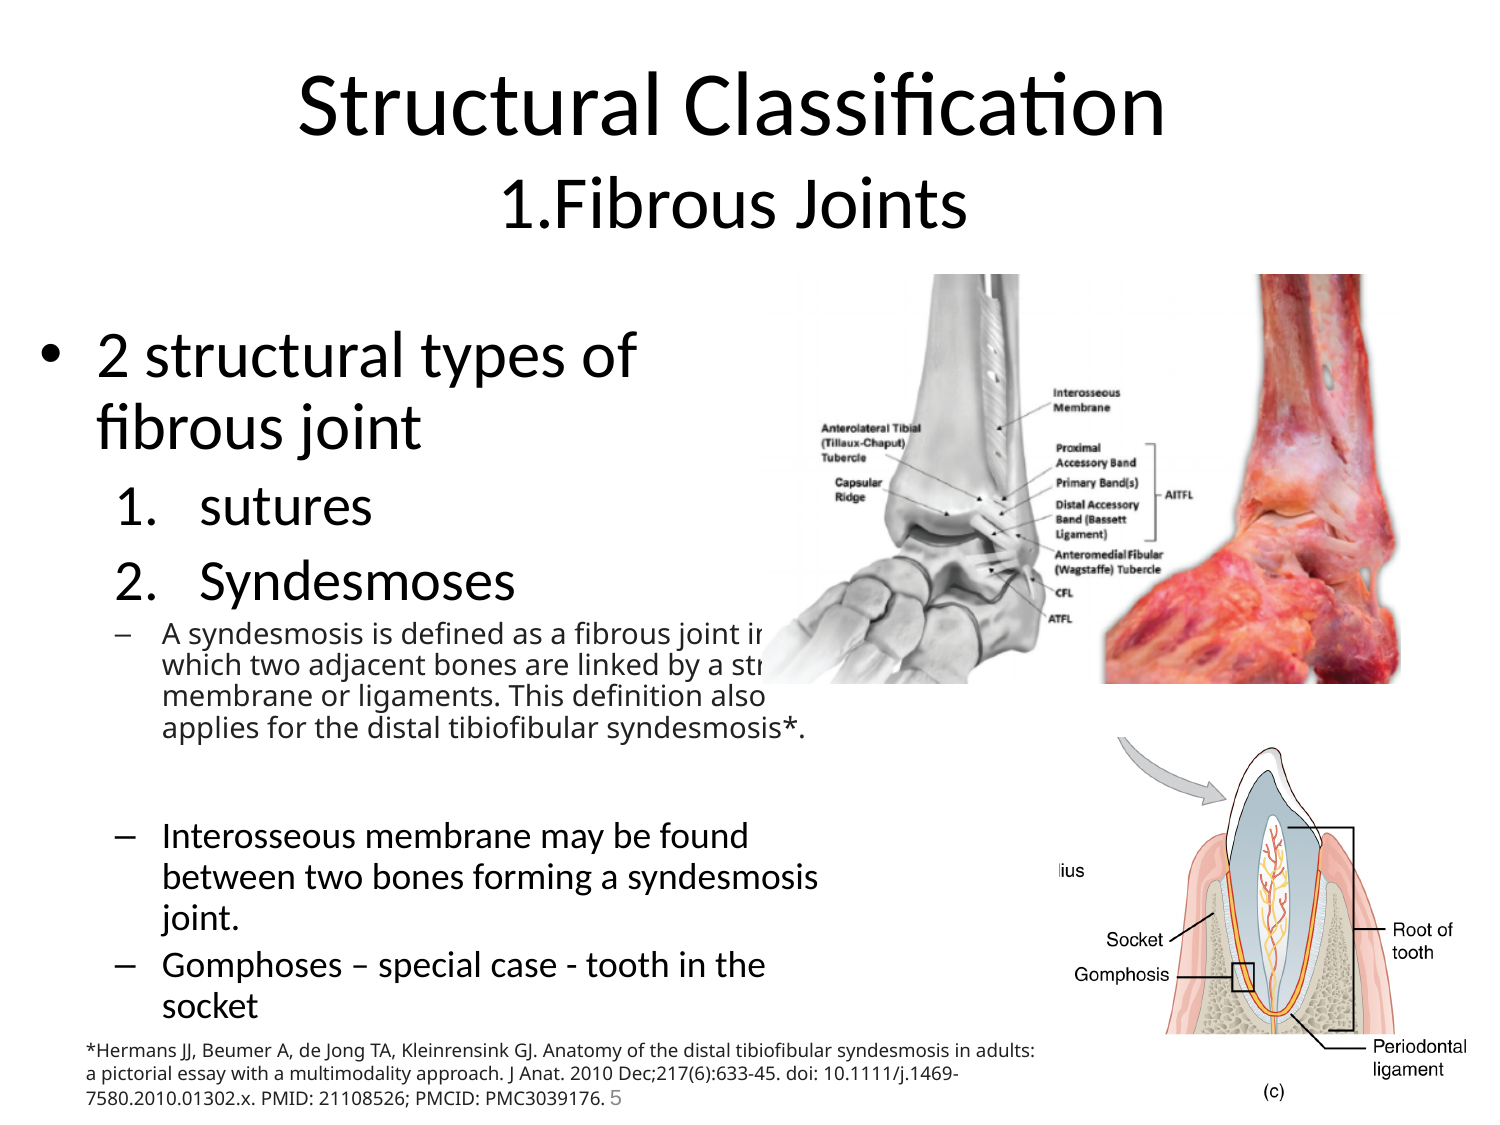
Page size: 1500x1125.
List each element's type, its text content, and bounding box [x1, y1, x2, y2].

picture [1058, 737, 1470, 1105]
list 2 structural types of fibrous joint sutures Syndesmoses A syndesmosis is defined as a fibrous joint in which two adjacent bones are linked by a strong membrane or ligaments. This definition also applies for the distal tibiofibular syndesmosis*. Interosseous membrane may be found between two bones forming a syndesmosis joint. Gomphoses – special case - tooth in the socket [24, 312, 838, 750]
picture [762, 274, 1401, 684]
text_box *Hermans JJ, Beumer A, de Jong TA, Kleinrensink GJ. Anatomy of the distal tibiofibular syndesmosis in adults: a pictorial essay with a multimodality approach. J Anat. 2010 Dec;217(6):633-45. doi: 10.1111/j.1469-7580.2010.01302.x. PMID: 21108526; PMCID: PMC3039176. 5 [71, 1031, 1059, 1118]
title Structural Classification 1.Fibrous Joints [75, 50, 1392, 238]
